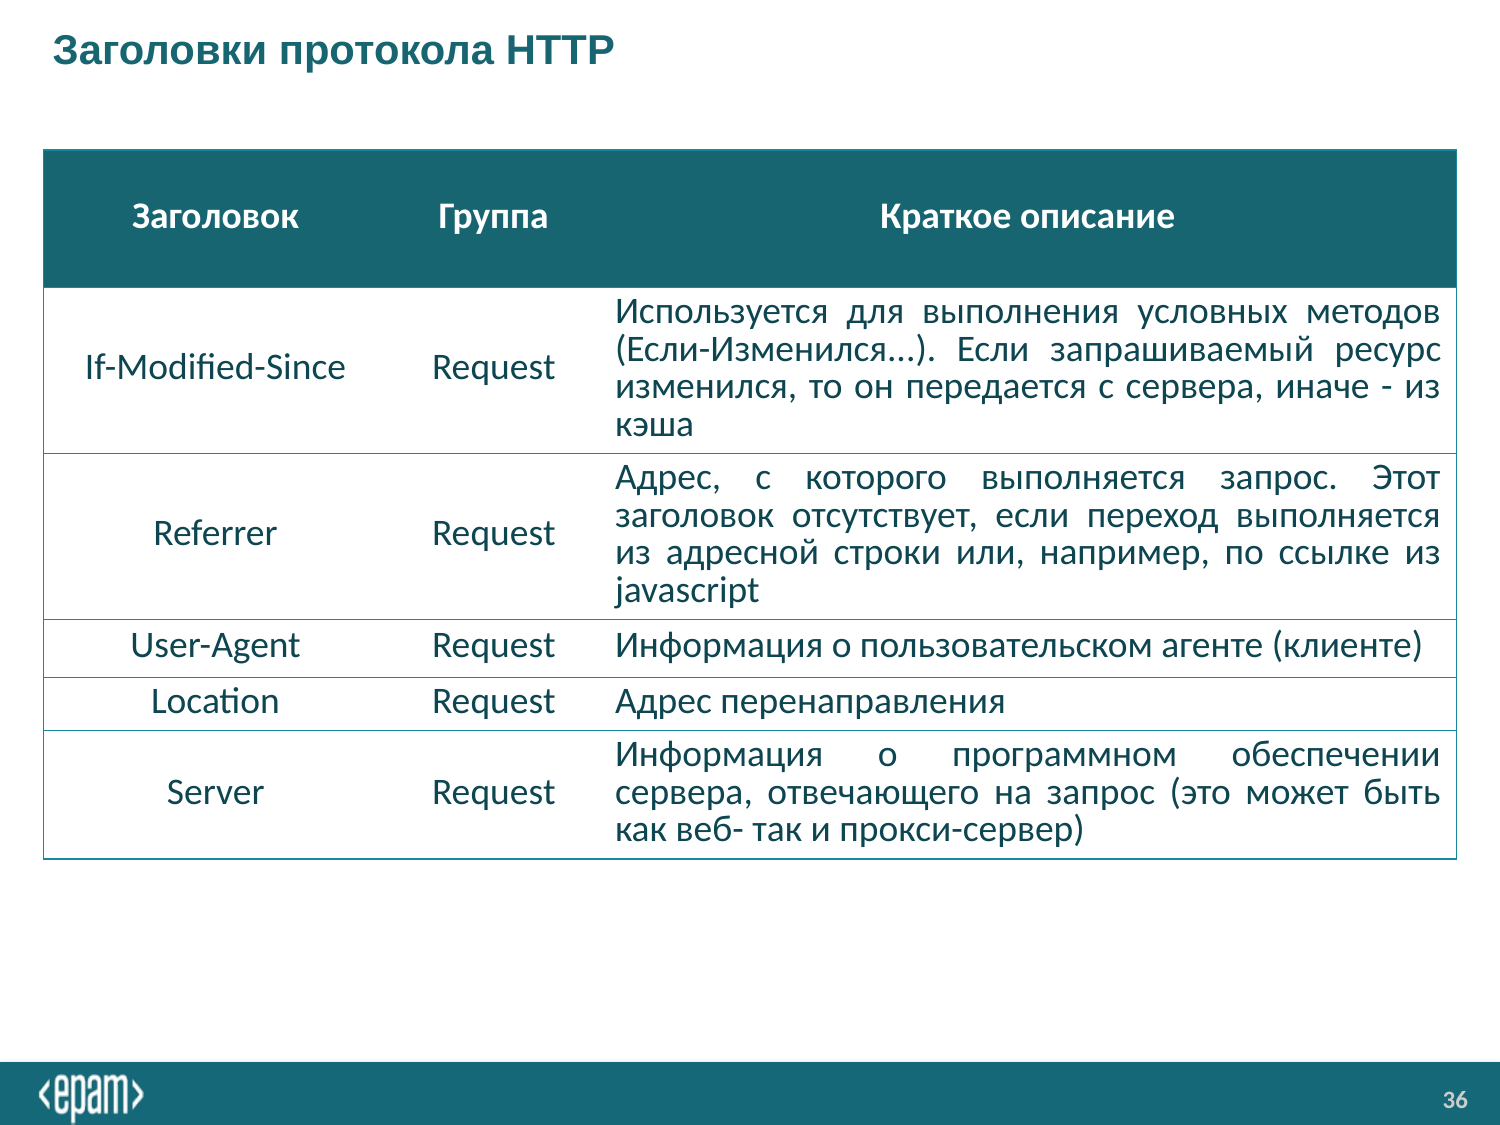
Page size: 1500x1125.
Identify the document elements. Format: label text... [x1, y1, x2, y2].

table_cell Информация о пользовательском агенте (клиенте) [600, 620, 1456, 677]
table_cell Используется для выполнения условных методов (Если-Изменился...). Если запрашиваемый ресурс изменился, то он передается с сервера, иначе - из кэша [600, 288, 1456, 453]
picture [38, 1074, 144, 1125]
table_cell Server [44, 731, 387, 858]
table_cell Request [387, 678, 600, 730]
table_header Заголовок [44, 151, 387, 287]
title Заголовки протокола HTTP [0, 0, 1500, 95]
table_cell If-Modified-Since [44, 288, 387, 453]
table_cell Request [387, 731, 600, 858]
table_header Краткое описание [600, 151, 1456, 287]
table_cell Request [387, 288, 600, 453]
table_header Группа [387, 151, 600, 287]
table_cell User-Agent [44, 620, 387, 677]
table_cell Адрес, с которого выполняется запрос. Этот заголовок отсутствует, если переход выполняется из адресной строки или, например, по ссылке из javascript [600, 454, 1456, 619]
table_cell Referrer [44, 454, 387, 619]
table_cell Информация о программном обеспечении сервера, отвечающего на запрос (это может быть как веб- так и прокси-сервер) [600, 731, 1456, 858]
table_cell Location [44, 678, 387, 730]
table_cell Request [387, 454, 600, 619]
table_cell Адрес перенаправления [600, 678, 1456, 730]
table_cell Request [387, 620, 600, 677]
